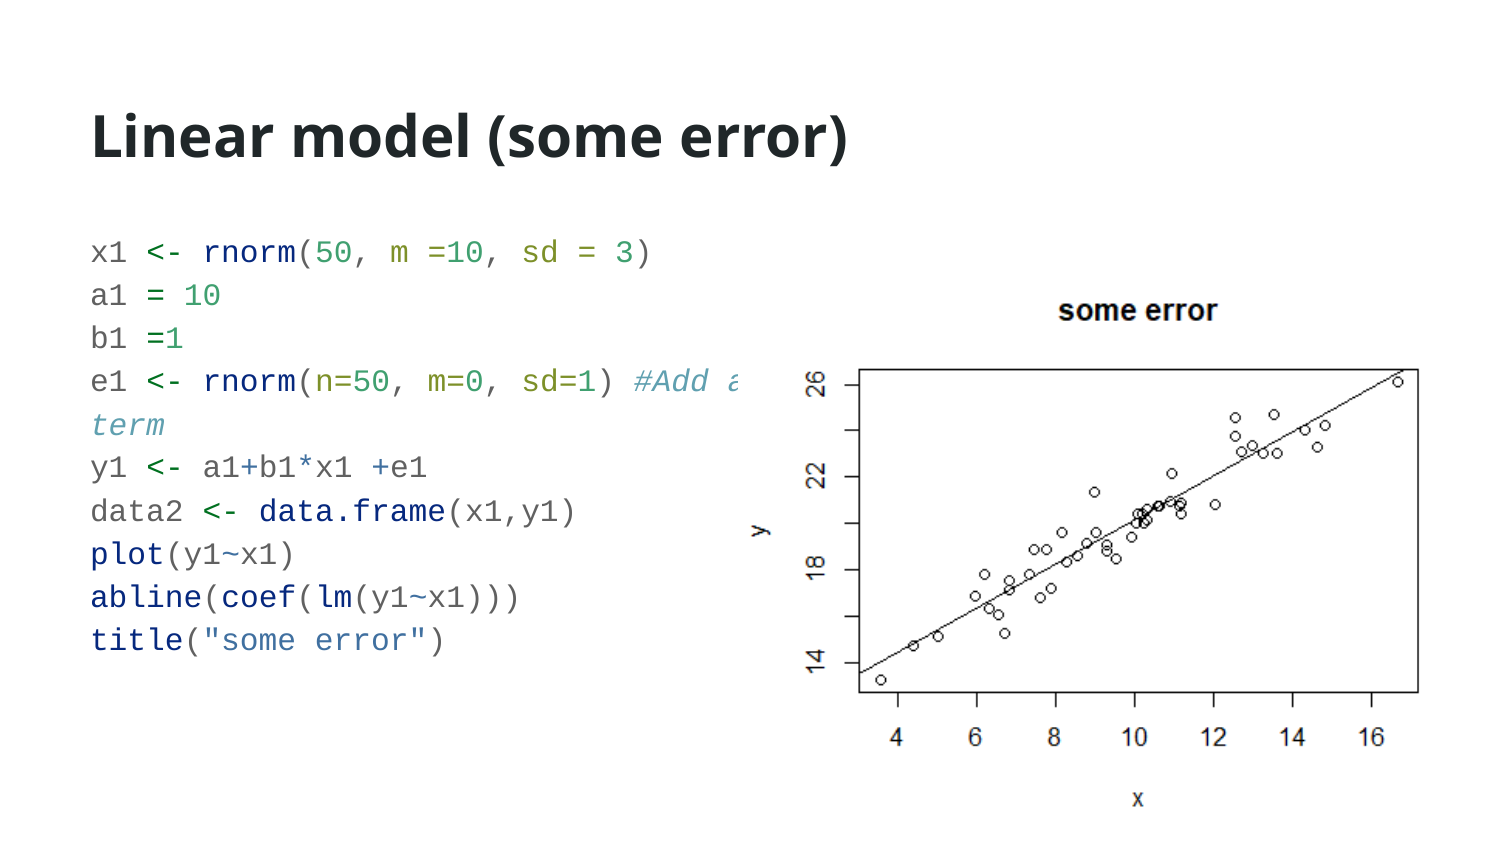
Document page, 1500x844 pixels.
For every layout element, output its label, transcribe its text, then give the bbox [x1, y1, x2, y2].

title Linear model (some error) [75, 33, 987, 177]
picture [737, 248, 1481, 844]
list x1 <- rnorm(50, m =10, sd = 3) a1 = 10 b1 =1 e1 <- rnorm(n=50, m=0, sd=1) #Add an error term y1 <- a1+b1*x1 +e1 data2 <- data.frame(x1,y1) plot(y1~x1) abline(coef(lm(y1~x1))) title("some error") [75, 177, 925, 754]
